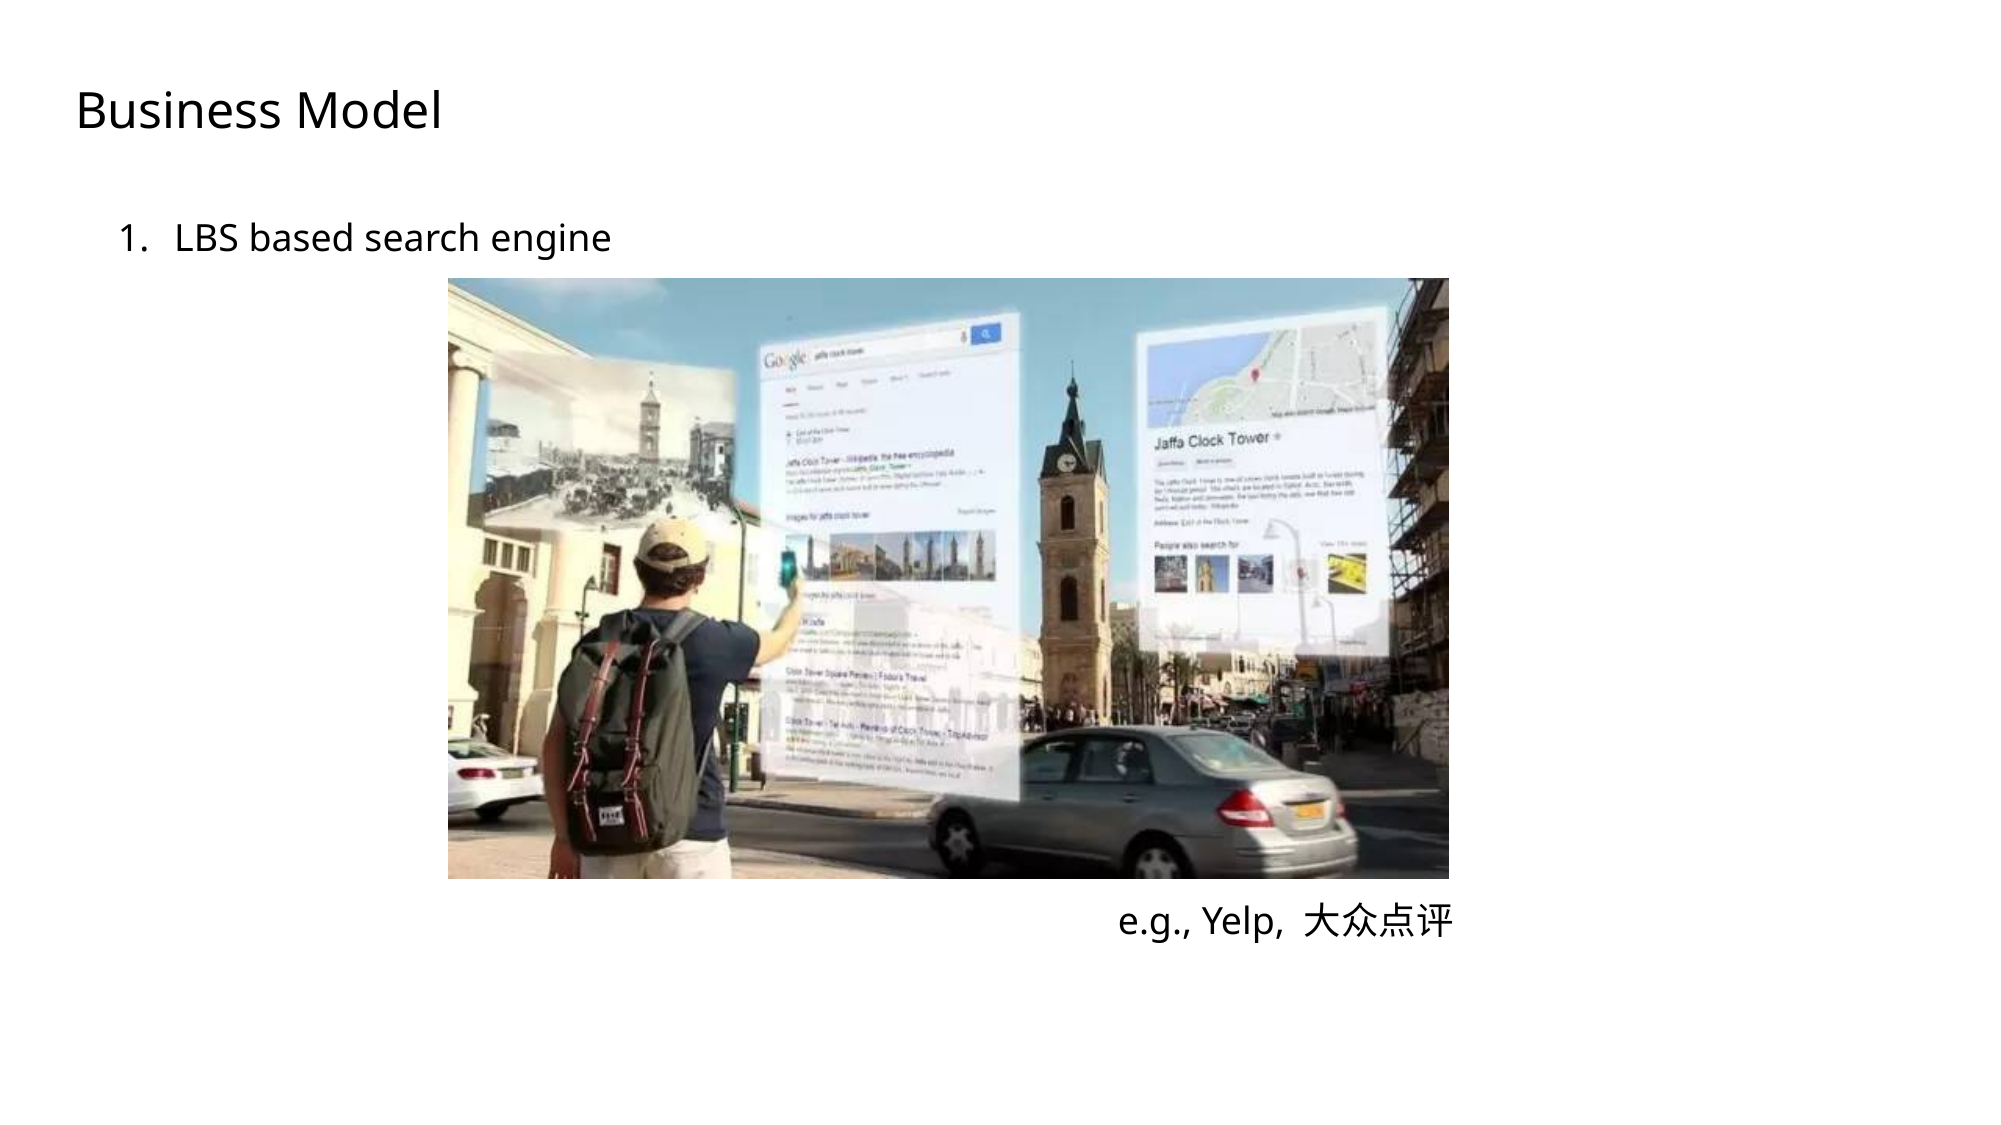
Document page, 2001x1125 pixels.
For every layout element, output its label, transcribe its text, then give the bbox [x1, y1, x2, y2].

text_box e.g., Yelp, 大众点评 [1103, 889, 1469, 950]
picture [448, 278, 1449, 879]
text_box LBS based search engine [103, 206, 628, 267]
text_box Business Model [60, 71, 475, 146]
